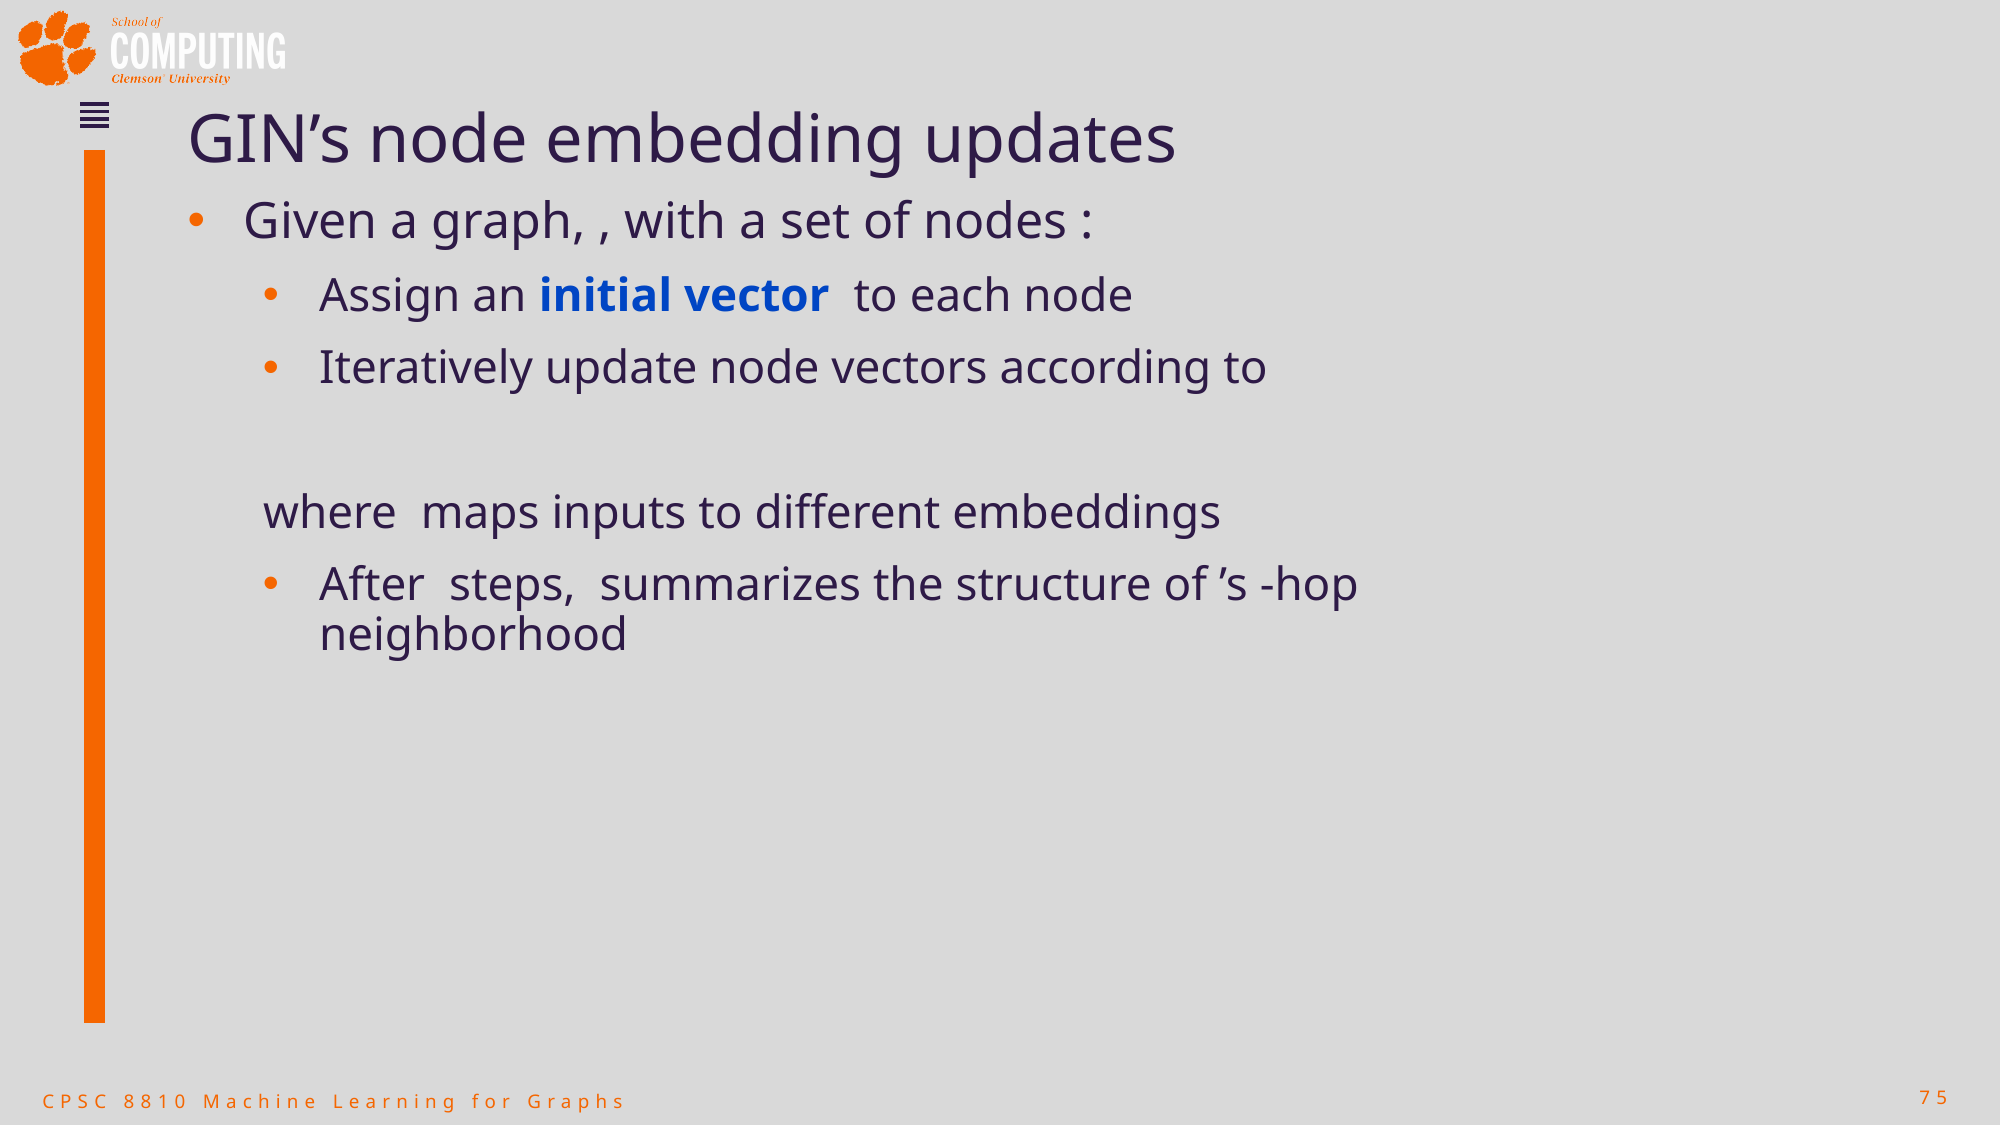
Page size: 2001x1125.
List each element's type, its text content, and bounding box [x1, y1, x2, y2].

title GIN’s node embedding updates [187, 104, 1913, 178]
picture [18, 10, 285, 86]
